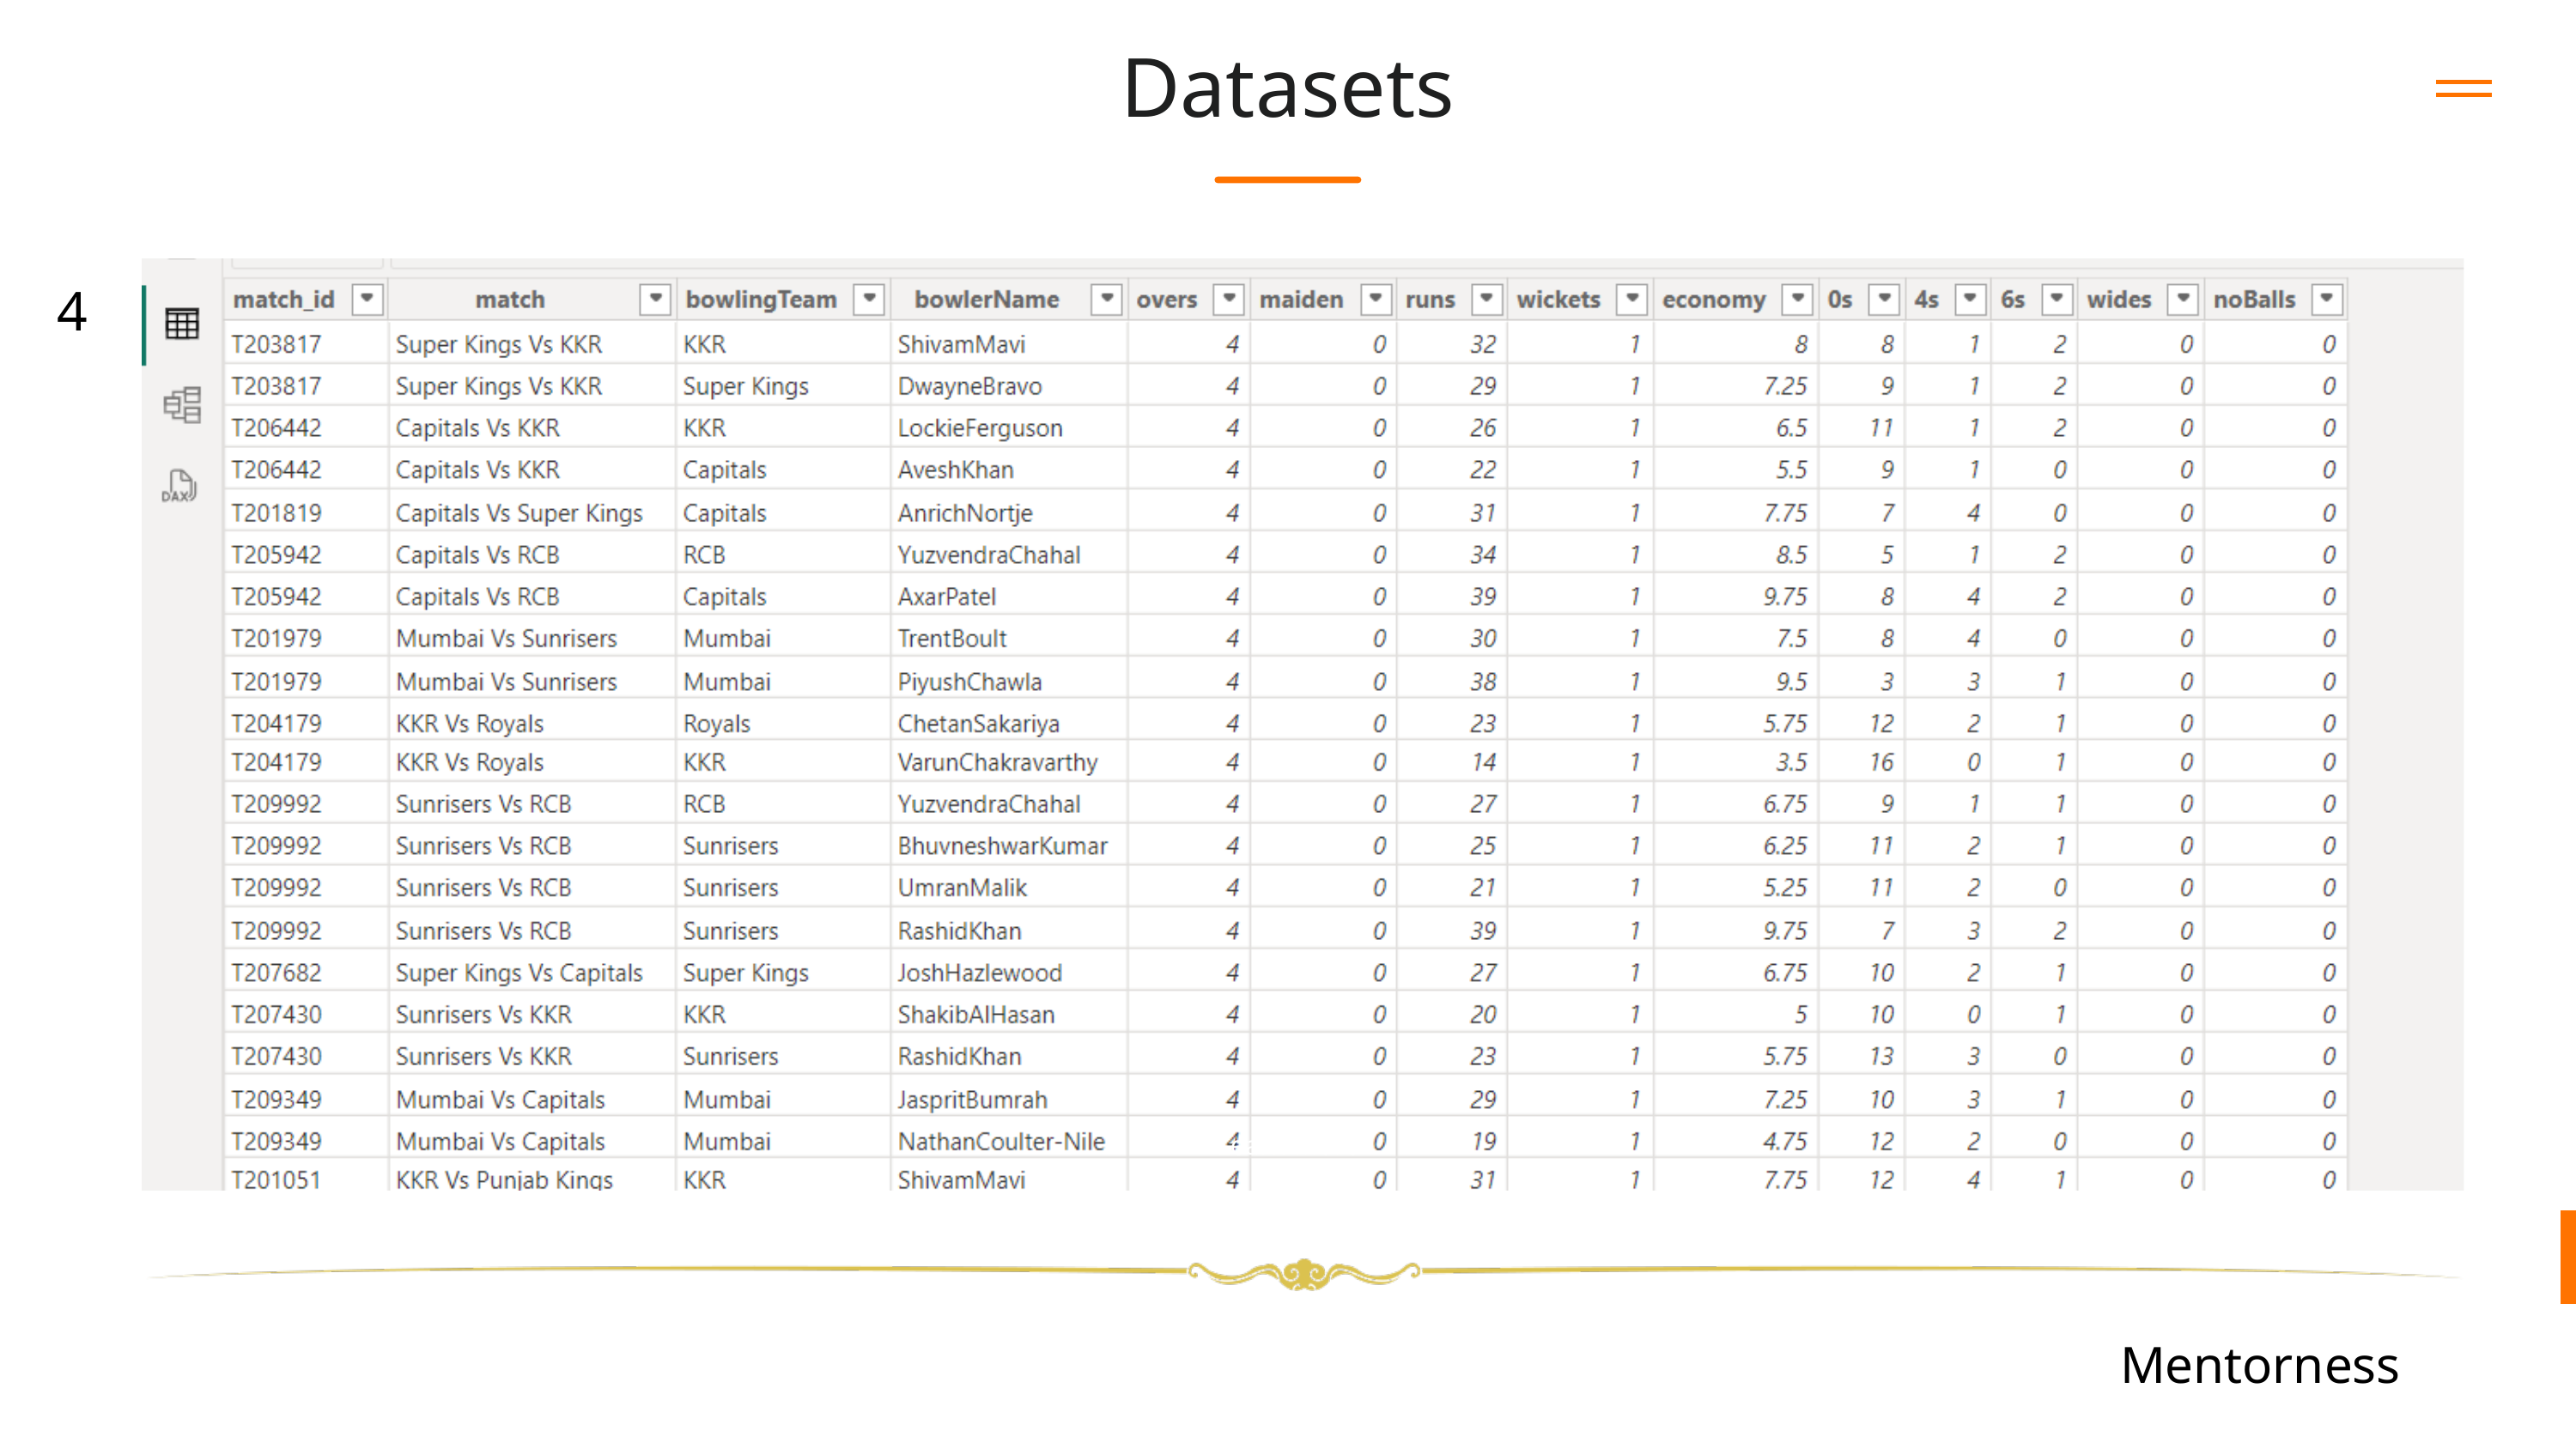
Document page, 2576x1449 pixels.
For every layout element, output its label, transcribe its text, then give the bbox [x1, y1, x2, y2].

text_box [146, 1257, 2464, 1294]
text_box Mentorness [2120, 1334, 2464, 1393]
text_box Learn More [1146, 1123, 1430, 1161]
text_box 4 [57, 266, 126, 342]
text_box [1214, 176, 1362, 184]
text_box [2435, 92, 2493, 97]
text_box [141, 258, 2464, 1191]
text_box Datasets [1042, 38, 1534, 134]
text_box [2560, 1210, 2576, 1304]
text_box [2435, 79, 2493, 84]
